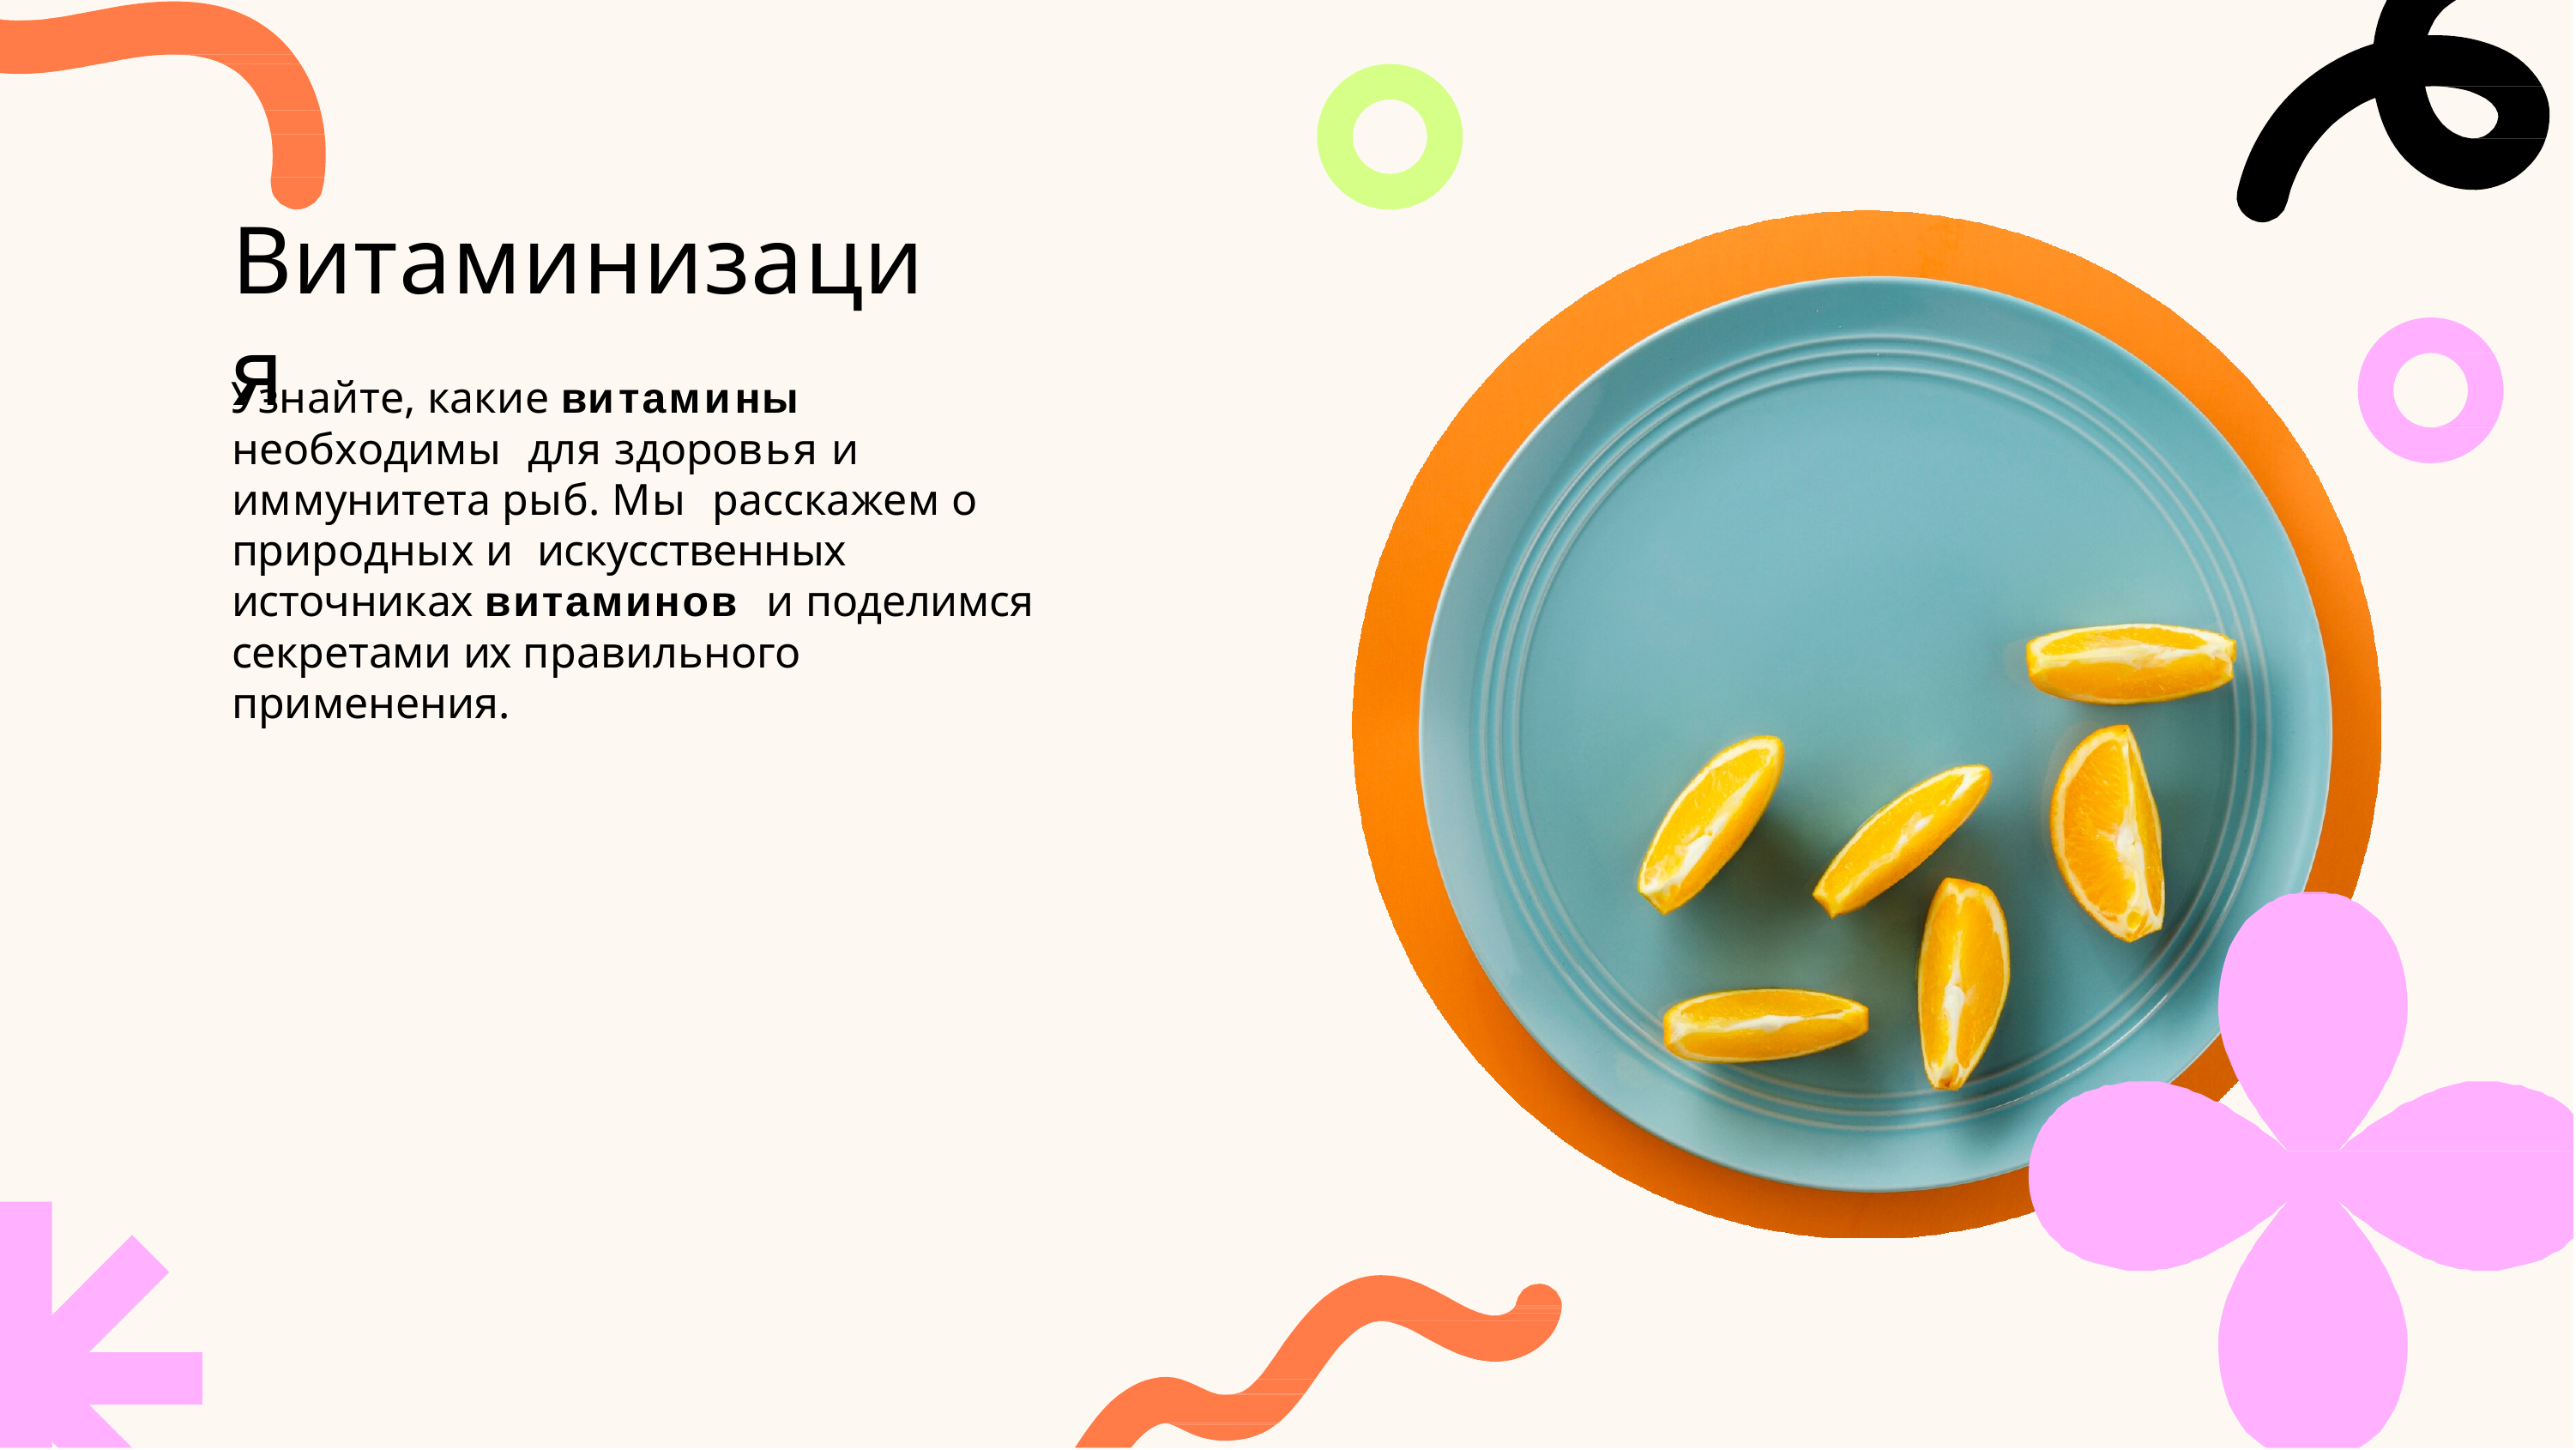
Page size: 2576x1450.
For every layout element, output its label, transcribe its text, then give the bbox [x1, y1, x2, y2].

text_box Узнайте, какие витамины необходимы для здоровья и иммунитета рыб. Мы расскажем о природных и искусственных источниках витаминов и поделимся секретами их правильного применения. [229, 370, 1082, 729]
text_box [1352, 209, 2574, 1448]
text_box [0, 1201, 202, 1448]
title Витаминизация [229, 199, 966, 370]
text_box [1074, 1283, 1347, 1448]
text_box [1317, 63, 1463, 207]
text_box [0, 1, 326, 199]
text_box [2236, 0, 2550, 207]
